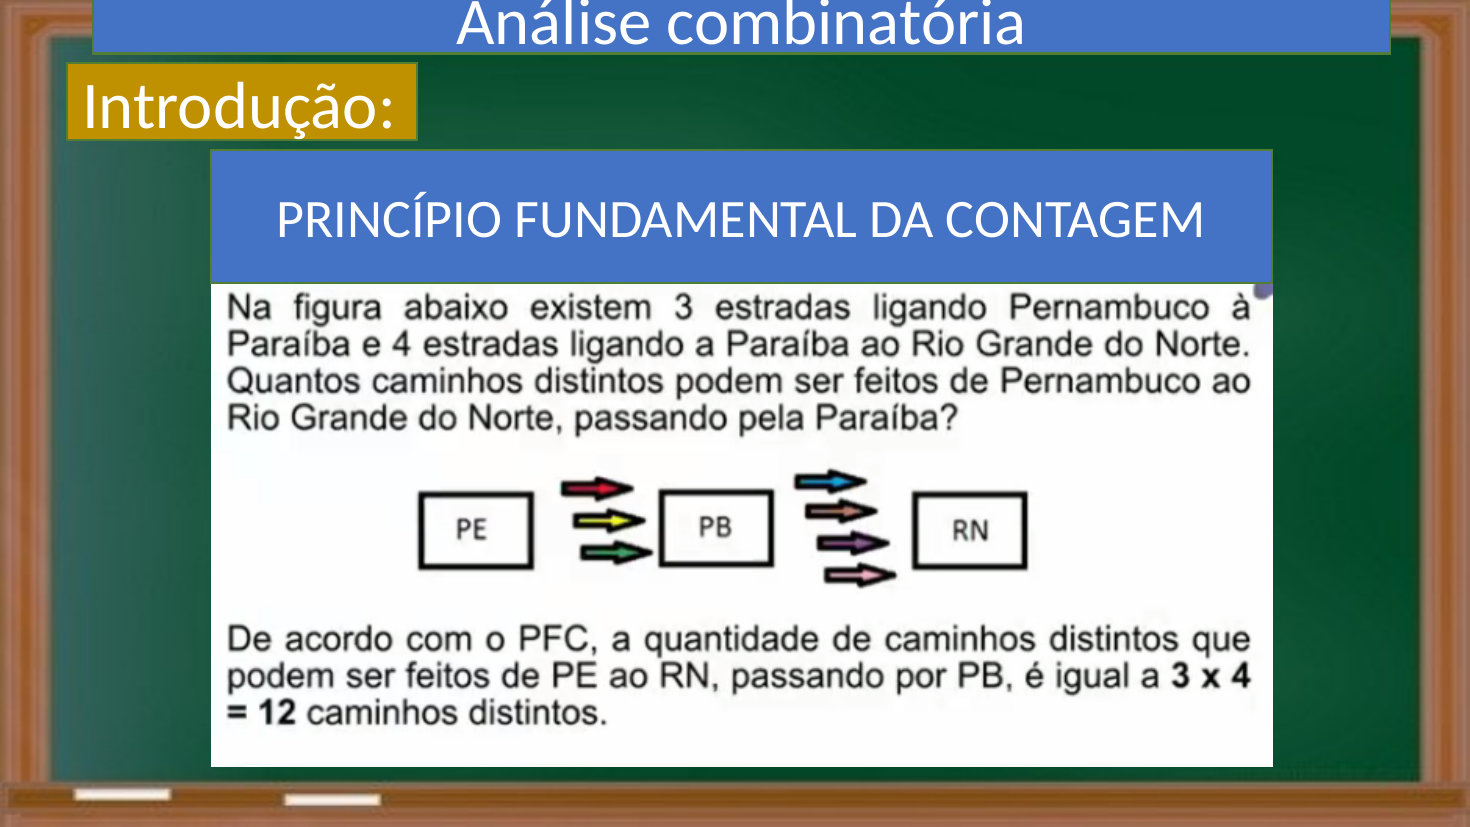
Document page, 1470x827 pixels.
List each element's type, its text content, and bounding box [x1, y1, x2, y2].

text_box Análise combinatória [93, 0, 1391, 54]
picture [0, 0, 1470, 827]
text_box Introdução: [67, 63, 418, 140]
